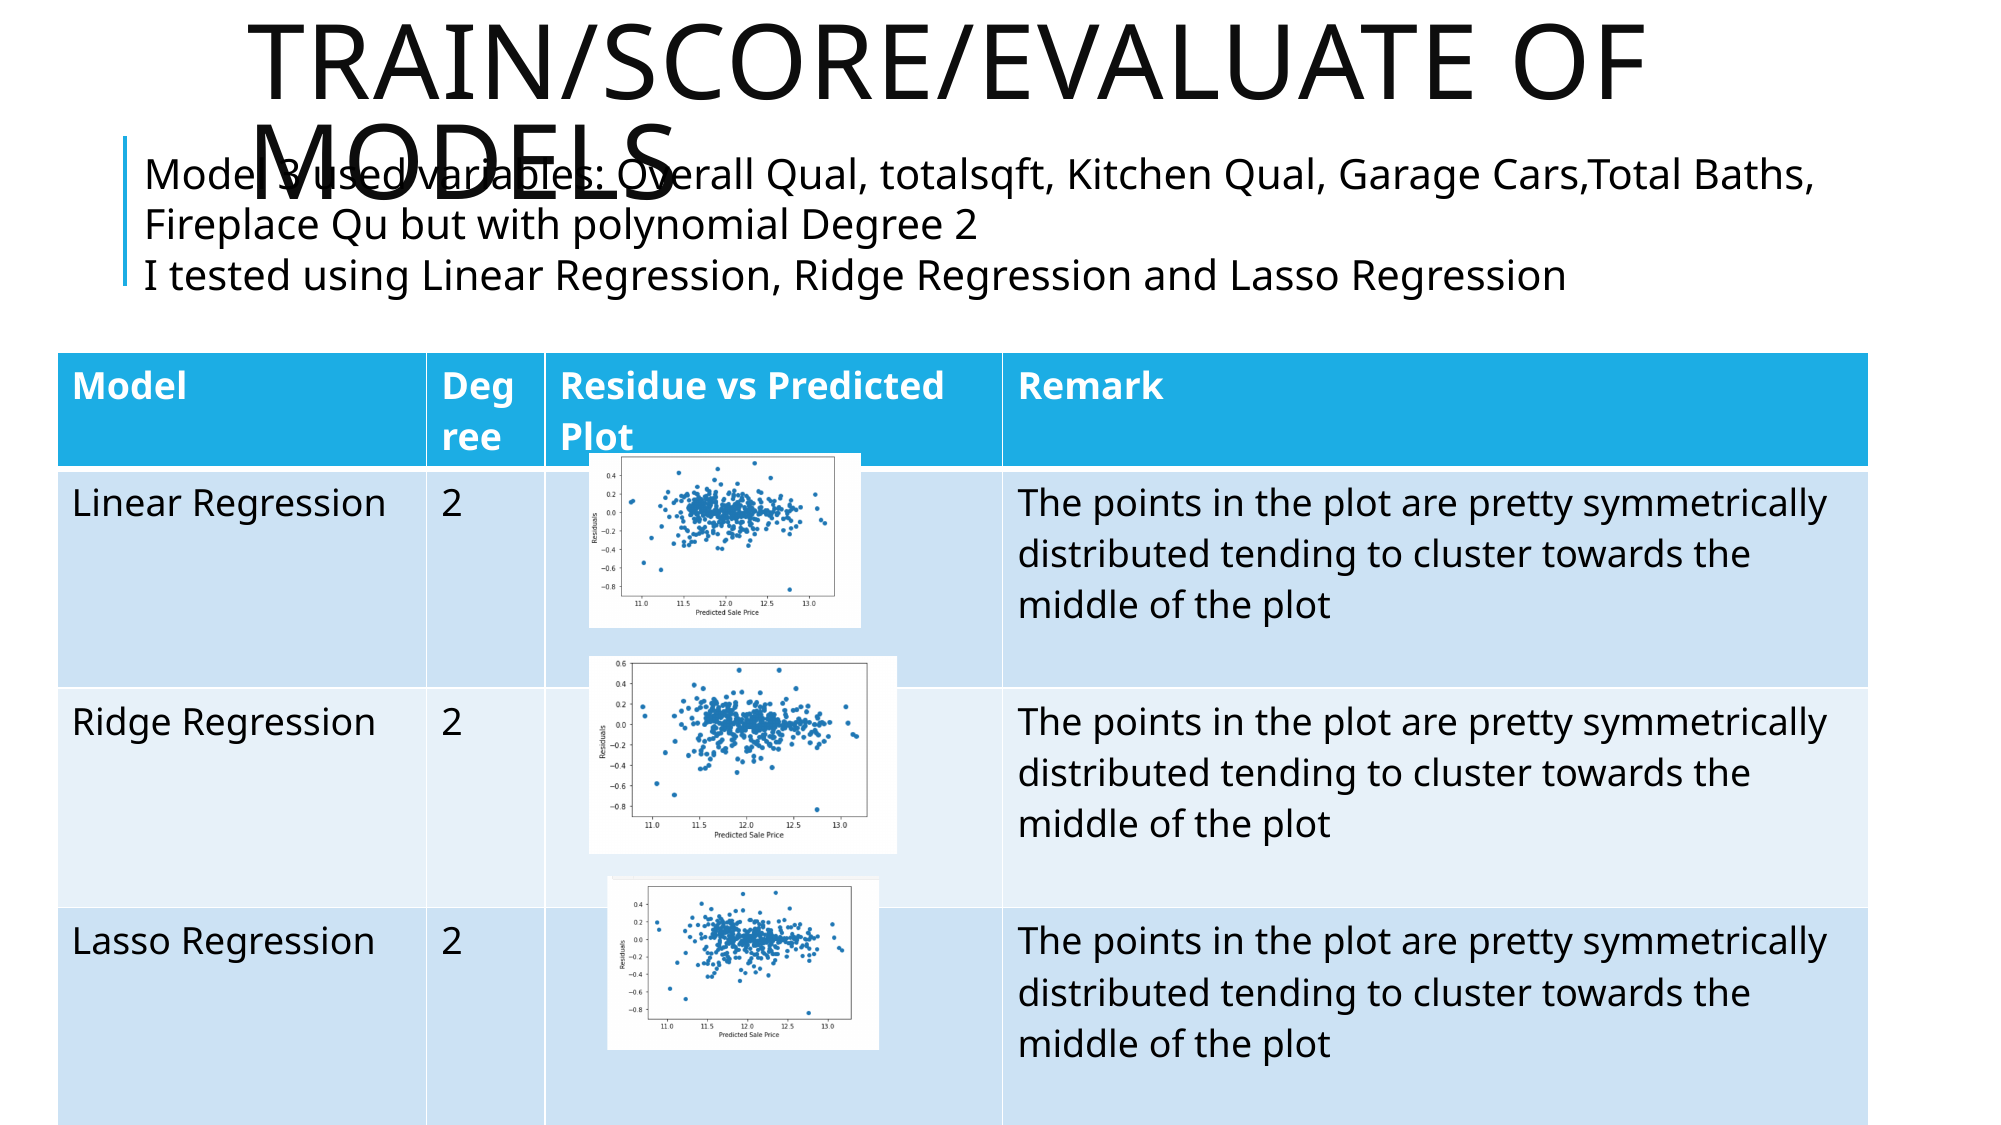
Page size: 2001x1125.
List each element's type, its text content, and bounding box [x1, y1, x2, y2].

text_box Model 3 used variables: Overall Qual, totalsqft, Kitchen Qual, Garage Cars,Total Baths, Fireplace Qu but with polynomial Degree 2 I tested using Linear Regression, Ridge Regression and Lasso Regression [129, 140, 2000, 356]
table_cell Ridge Regression [58, 689, 426, 907]
table_cell [546, 472, 1002, 687]
table_cell [546, 689, 1002, 907]
table_cell Linear Regression [58, 472, 426, 687]
table_header Remark [1003, 356, 1868, 466]
table_cell The points in the plot are pretty symmetrically distributed tending to cluster towards the middle of the plot [1003, 908, 1868, 1125]
picture [588, 453, 862, 628]
table_header Model [58, 353, 426, 466]
table_cell [546, 908, 1002, 1125]
table_cell 2 [427, 689, 544, 907]
table_header Residue vs Predicted Plot [546, 356, 1002, 466]
table_cell 2 [427, 472, 544, 687]
table_cell Lasso Regression [58, 908, 426, 1125]
table_header Degree [427, 356, 544, 466]
table_cell The points in the plot are pretty symmetrically distributed tending to cluster towards the middle of the plot [1003, 472, 1868, 687]
table_cell The points in the plot are pretty symmetrically distributed tending to cluster towards the middle of the plot [1003, 689, 1868, 907]
picture [606, 875, 880, 1050]
title Train/score/evaluate of models [232, 14, 1694, 140]
picture [588, 656, 898, 854]
table_cell 2 [427, 908, 544, 1125]
